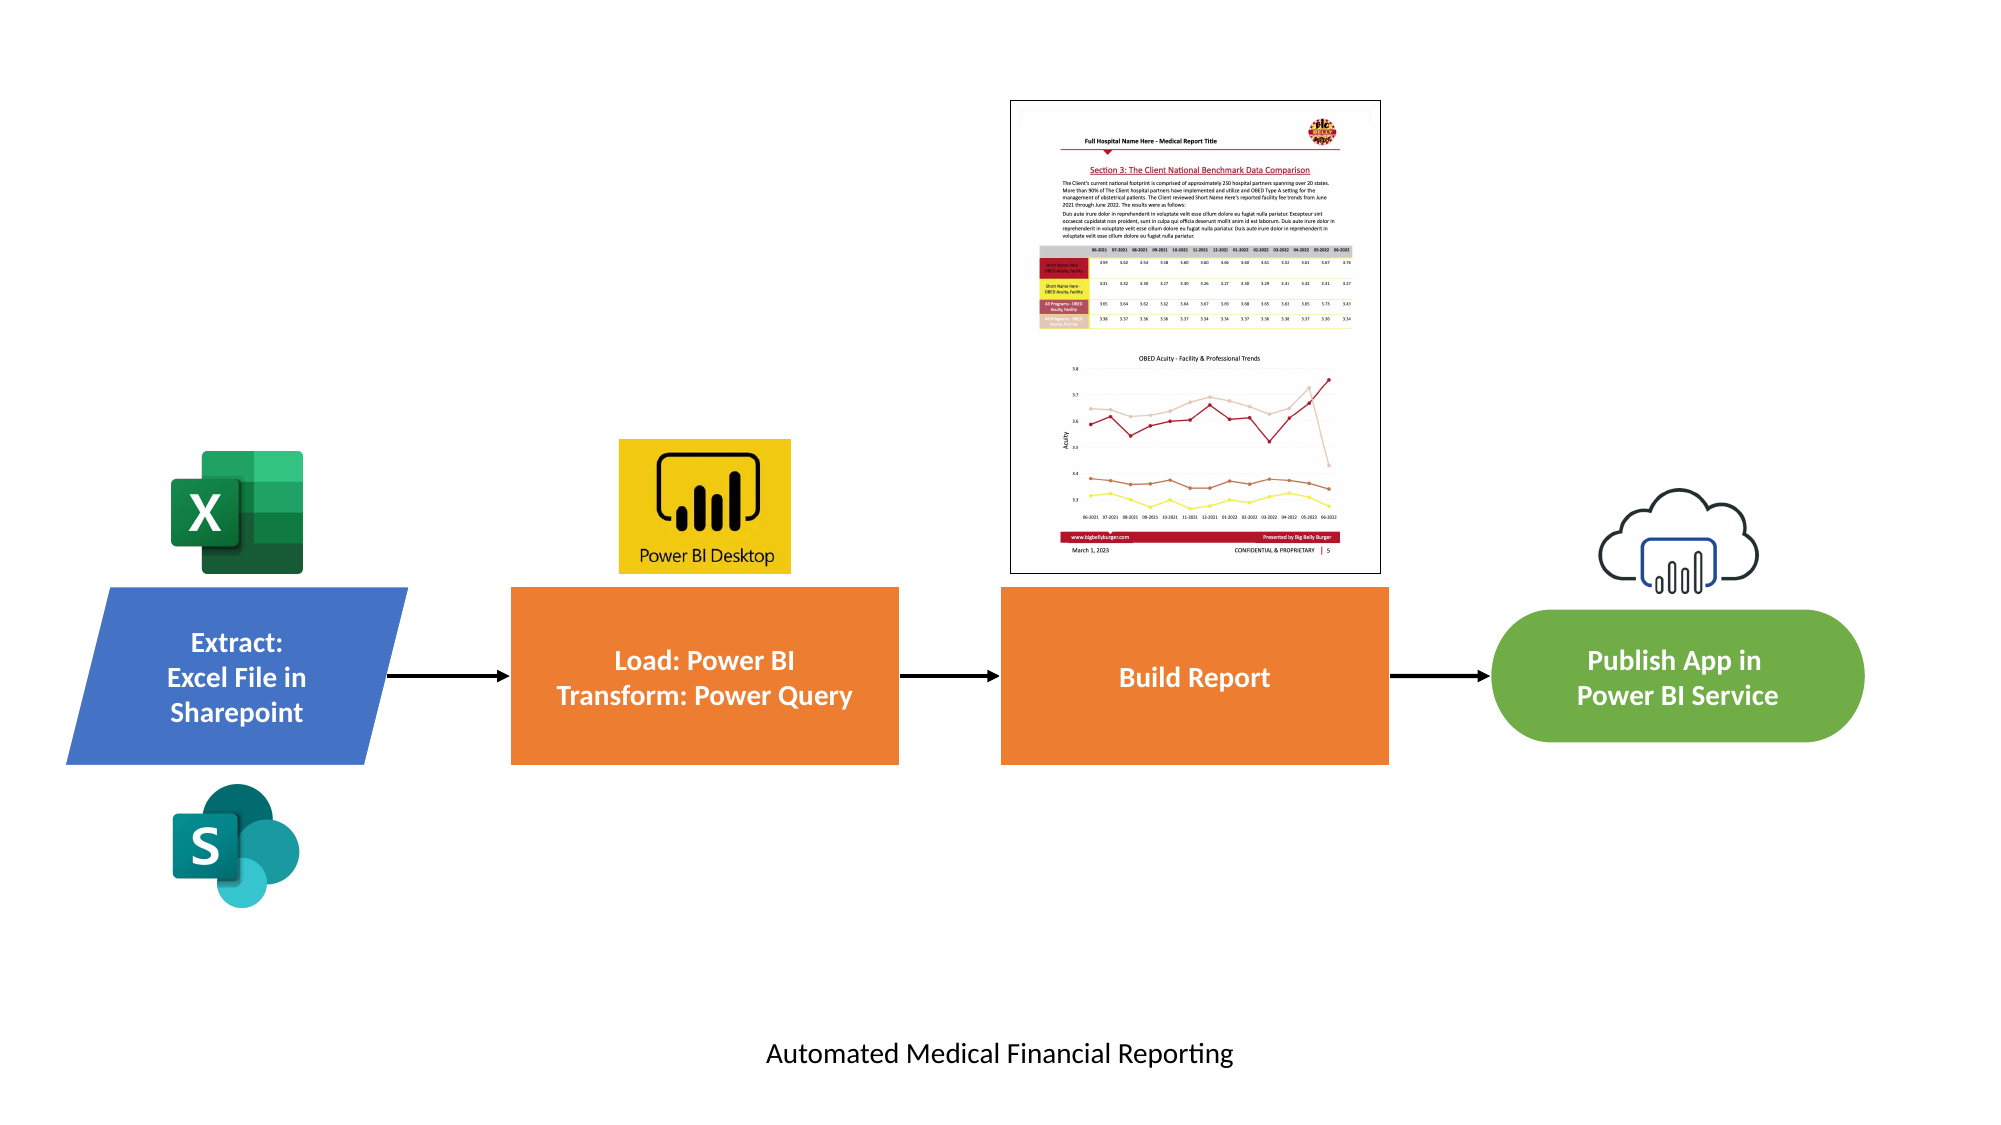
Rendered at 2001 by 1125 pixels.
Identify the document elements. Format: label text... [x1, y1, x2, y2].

text_box Load: Power BI Transform: Power Query [509, 585, 901, 767]
picture [1010, 100, 1381, 574]
text_box Extract: Excel File in Sharepoint [63, 585, 412, 767]
picture [171, 451, 303, 574]
picture [1593, 473, 1763, 609]
text_box Build Report [999, 585, 1391, 767]
picture [169, 778, 305, 913]
picture [618, 439, 791, 574]
text_box Automated Medical Financial Reporting [697, 1026, 1303, 1077]
text_box Publish App in Power BI Service [1489, 607, 1867, 745]
